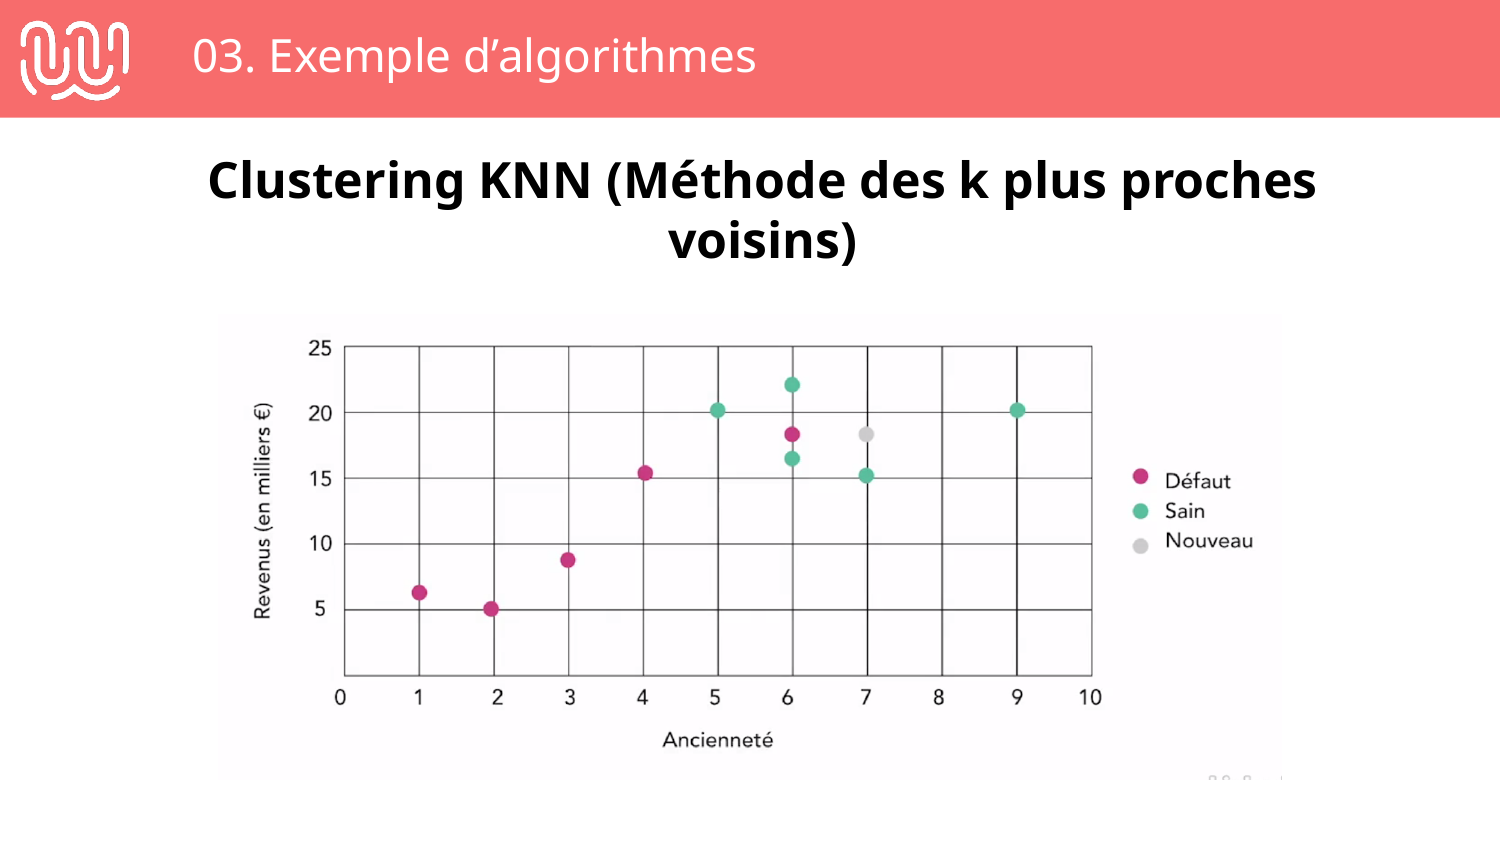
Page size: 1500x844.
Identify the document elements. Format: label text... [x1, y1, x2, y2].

picture [20, 20, 134, 101]
picture [218, 314, 1282, 780]
text_box Clustering KNN (Méthode des k plus proches voisins) [58, 133, 1468, 187]
title 03. Exemple d’algorithmes [192, 45, 1380, 118]
